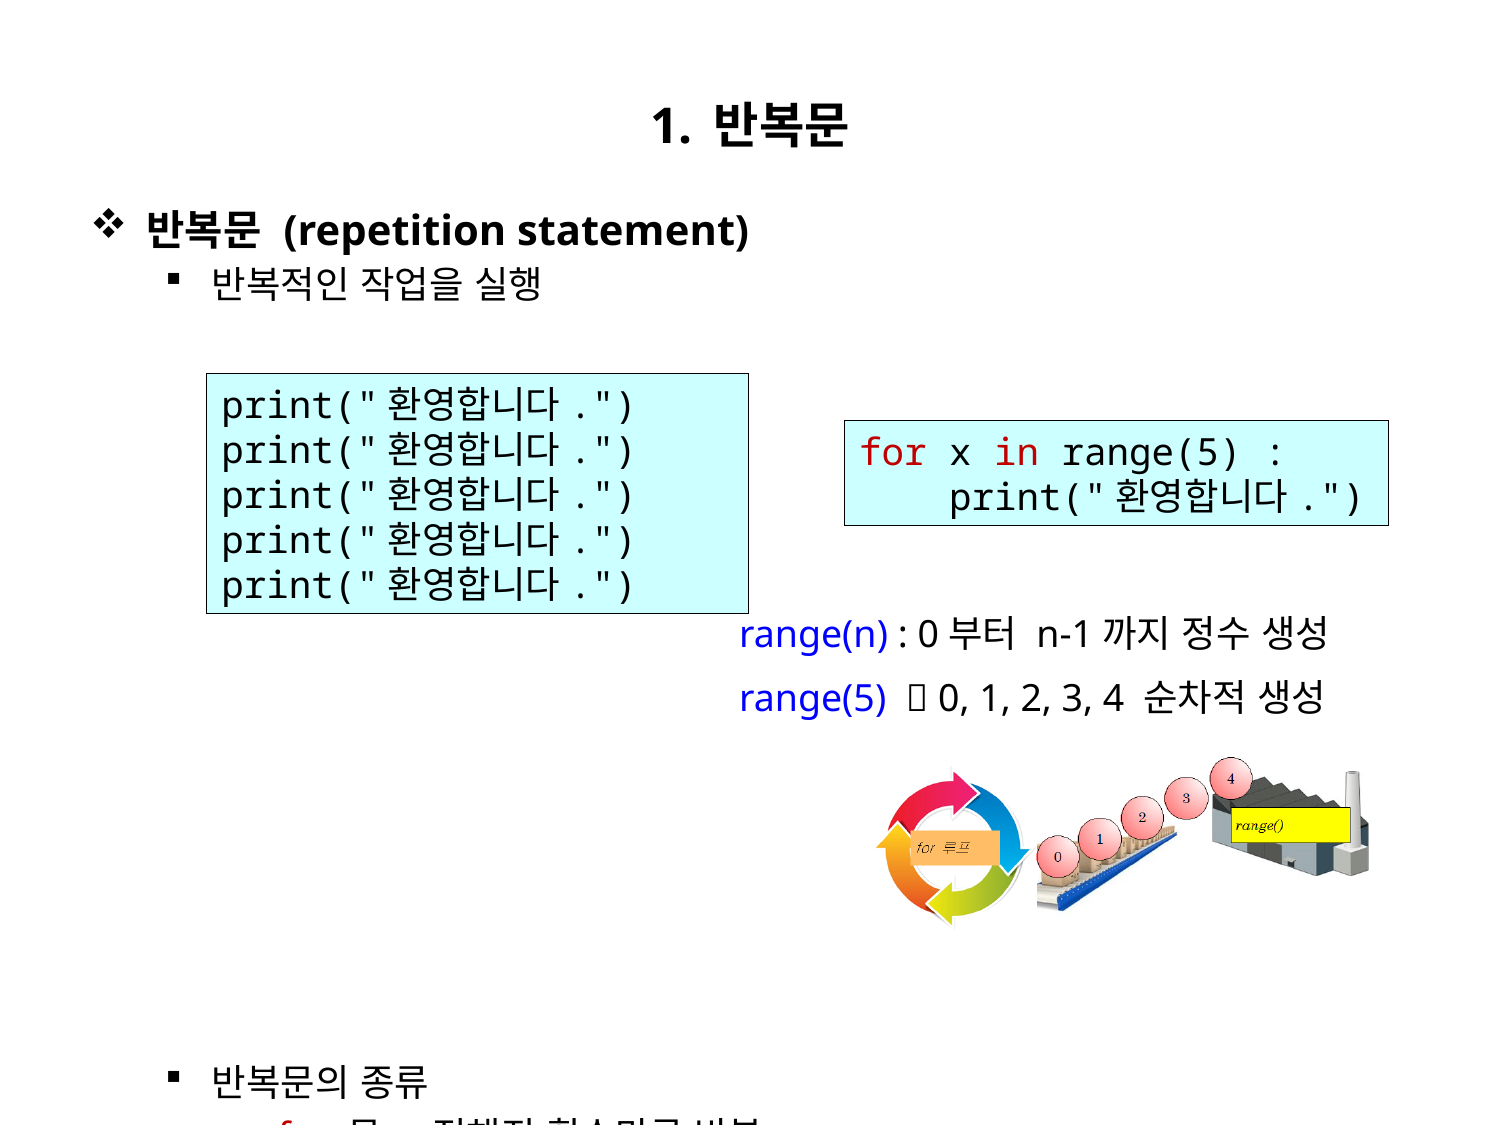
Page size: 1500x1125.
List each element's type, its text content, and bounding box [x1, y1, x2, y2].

text_box print("환영합니다.") print("환영합니다.") print("환영합니다.") print("환영합니다.") print("환영합니다.") [206, 373, 749, 614]
picture [867, 751, 1389, 936]
text_box range(n) : 0부터 n-1까지 정수 생성 [714, 602, 1483, 663]
title 1. 반복문 [75, 45, 1425, 161]
text_box range(5)  0, 1, 2, 3, 4 순차적 생성 [714, 666, 1483, 727]
text_box for x in range(5) : print("환영합니다.") [844, 420, 1389, 526]
list 반복문 (repetition statement) 반복적인 작업을 실행 반복문의 종류 for 문 - 정해진 횟수만큼 반복 while 문 - 어떤 조건이 만족되는 동안, 반복을 계속 [75, 196, 1425, 1125]
